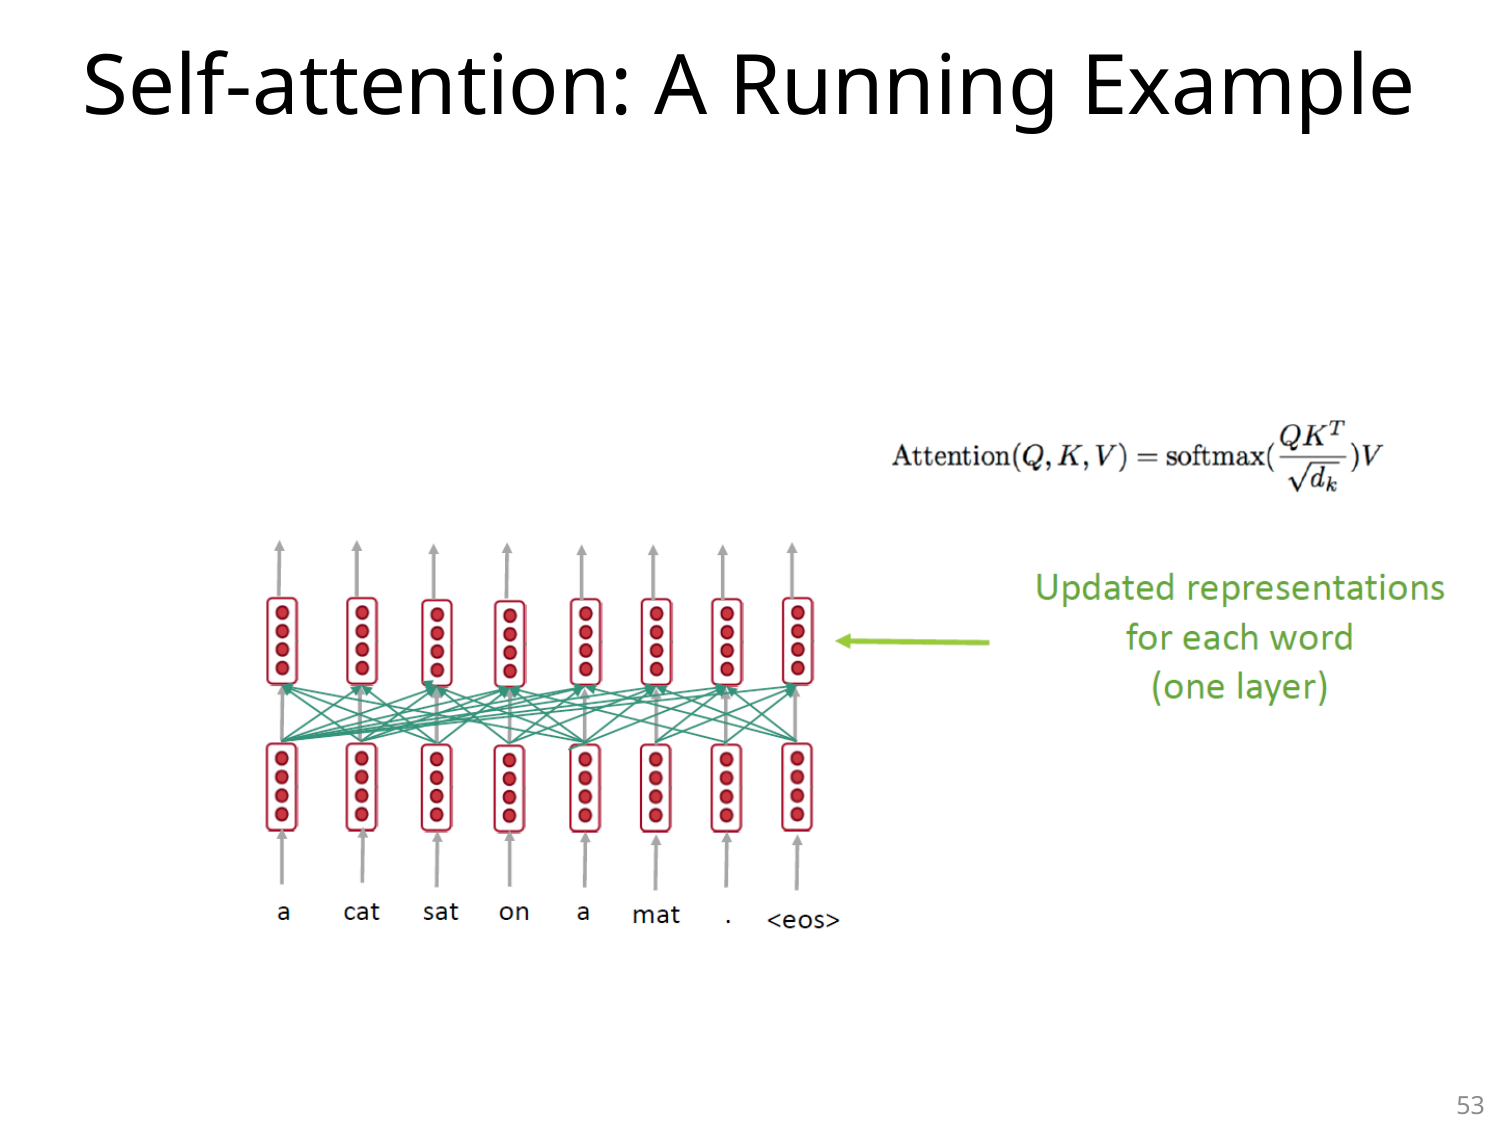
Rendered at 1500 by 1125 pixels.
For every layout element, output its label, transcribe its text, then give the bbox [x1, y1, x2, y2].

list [37, 341, 1463, 947]
title Self-attention: A Running Example [0, 0, 1500, 163]
slide_number 53 [1149, 1087, 1500, 1125]
